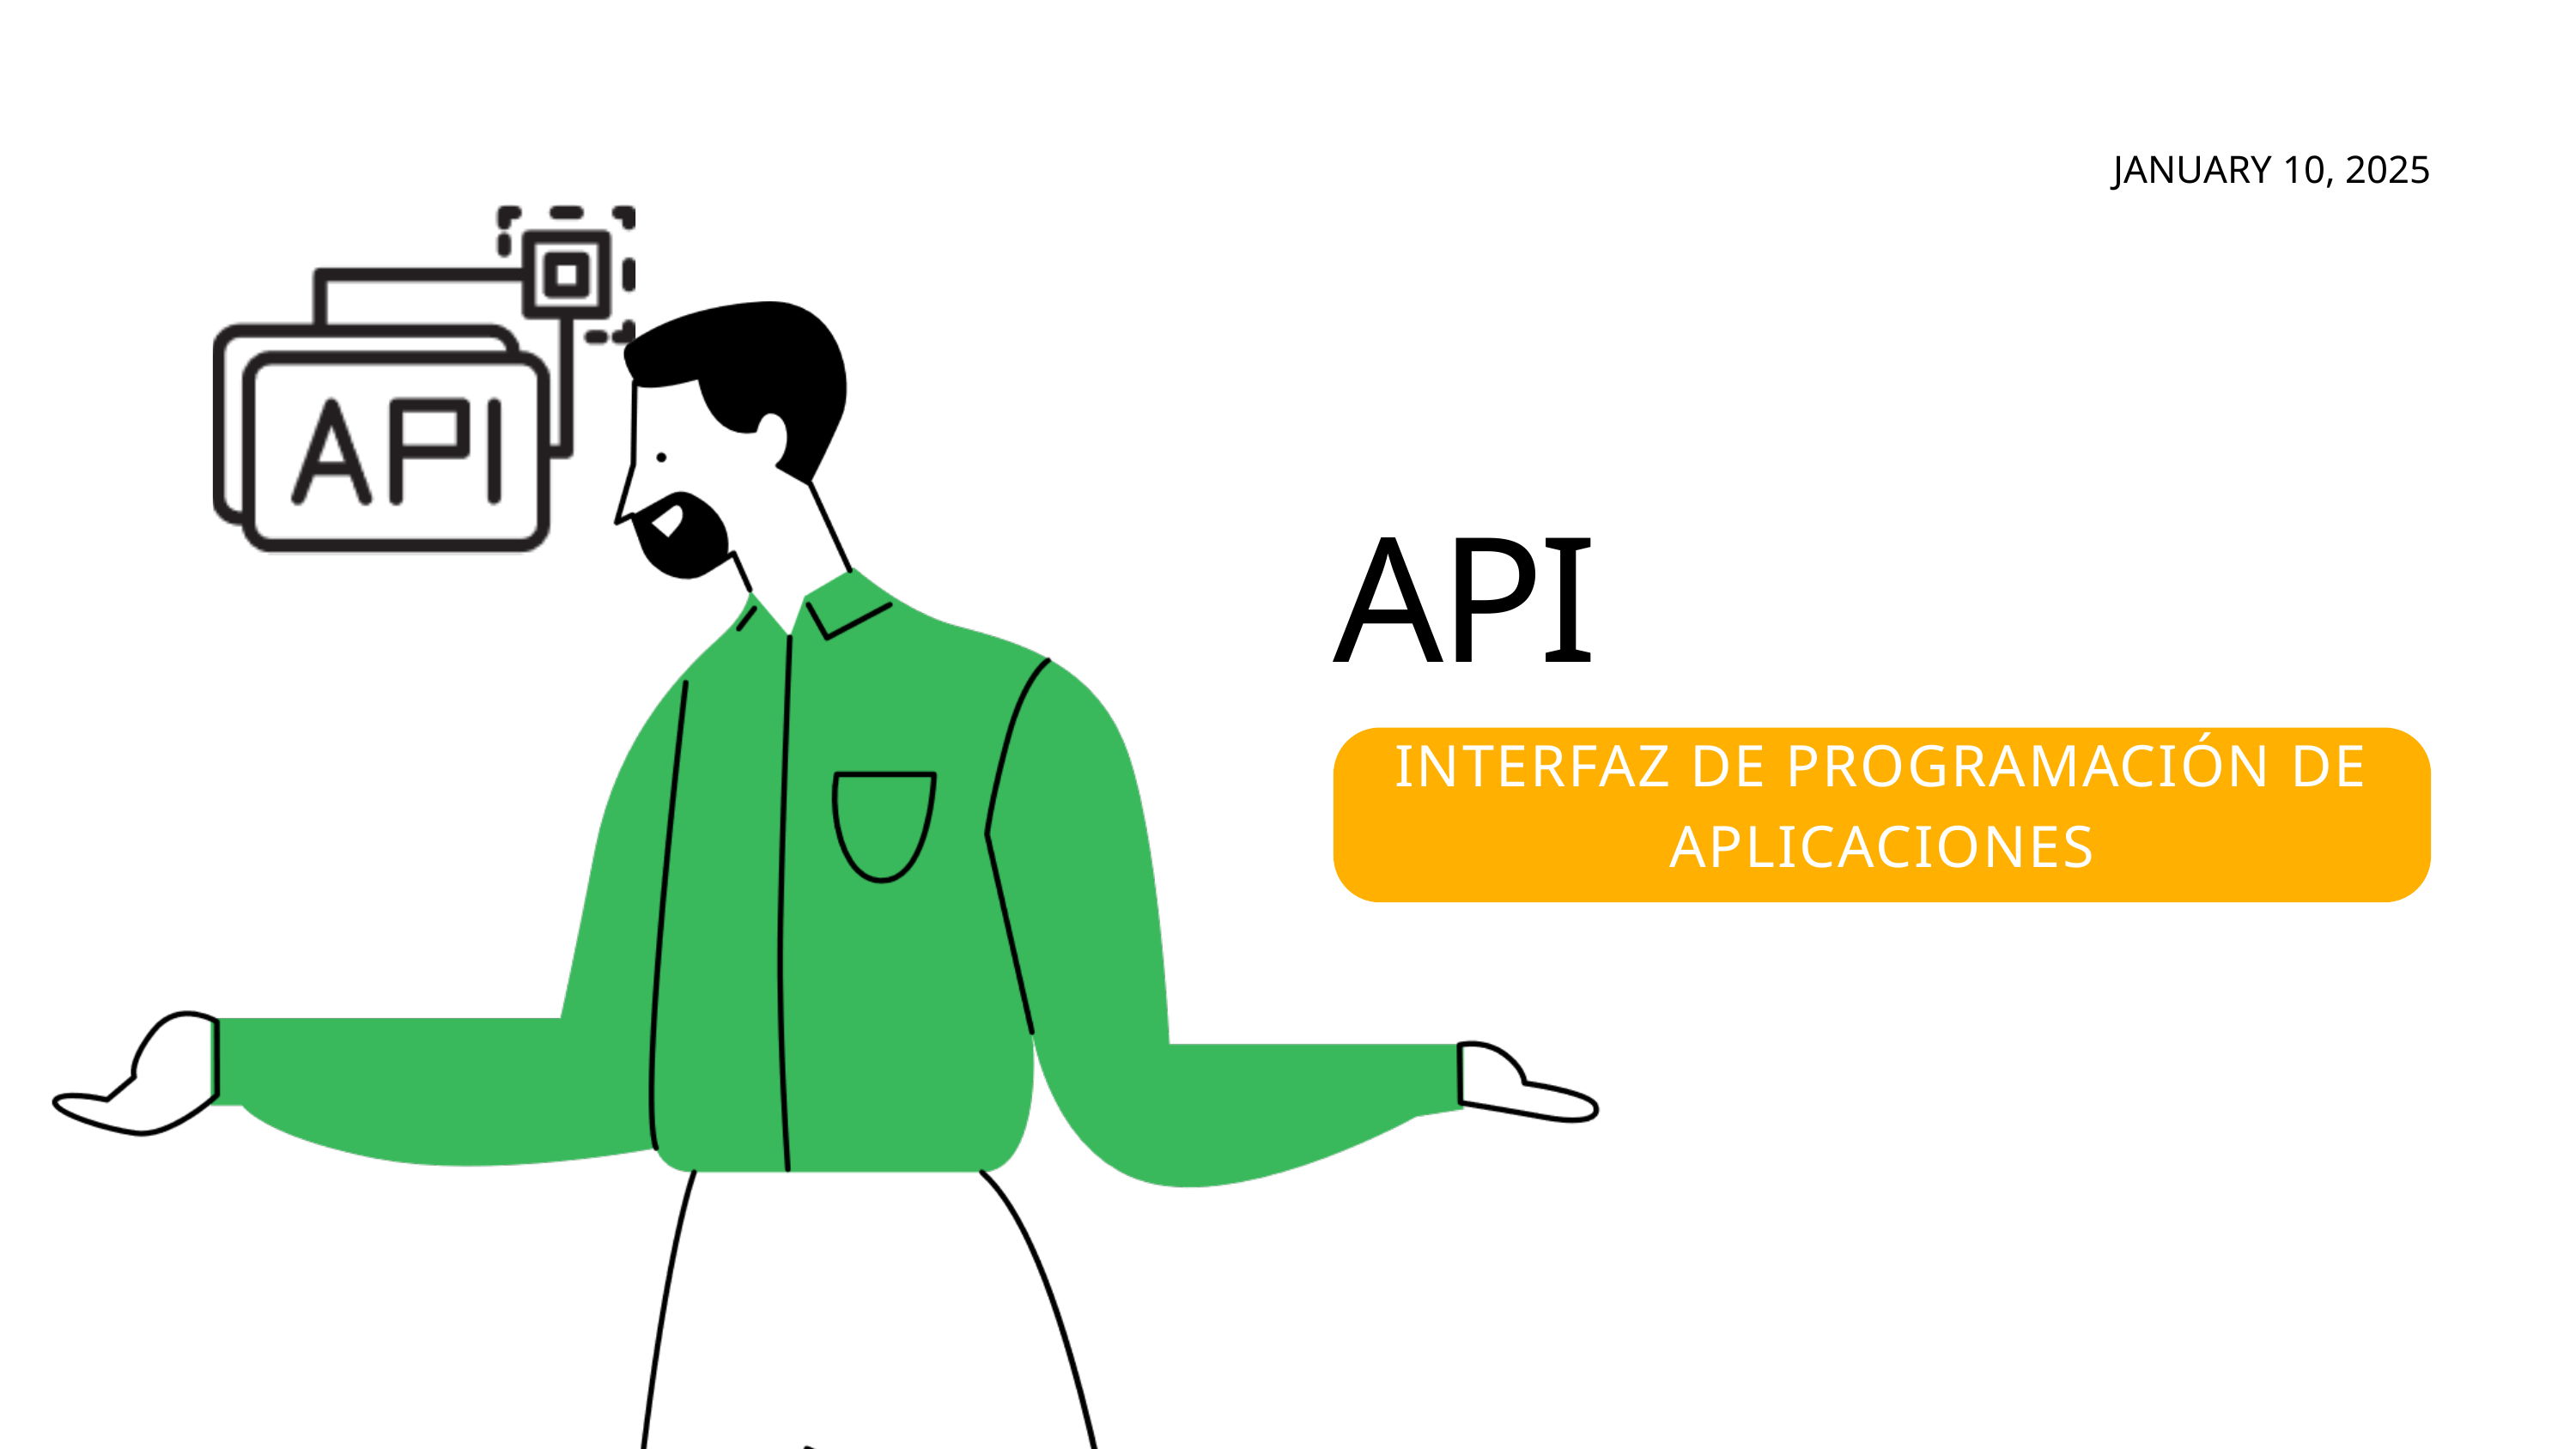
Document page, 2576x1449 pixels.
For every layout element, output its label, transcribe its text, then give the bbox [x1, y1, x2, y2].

text_box JANUARY 10, 2025 [1685, 137, 2432, 191]
text_box API [1333, 543, 2432, 697]
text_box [1333, 727, 2432, 903]
text_box [212, 204, 636, 555]
text_box [47, 301, 1601, 1449]
